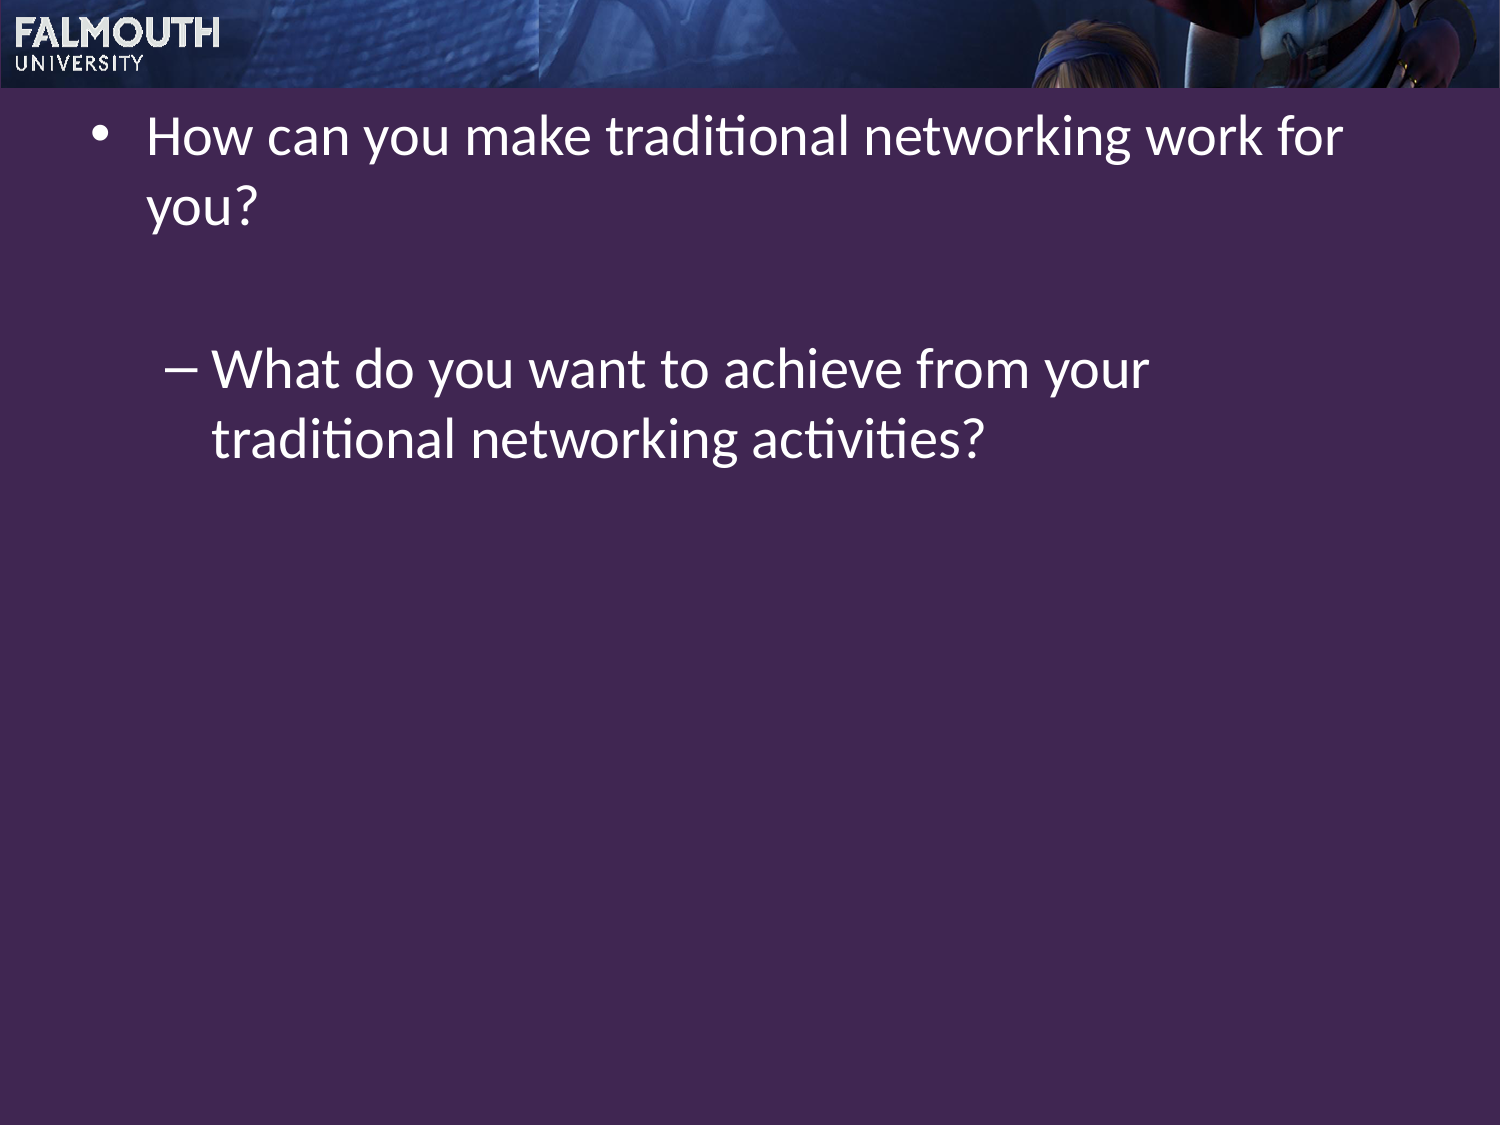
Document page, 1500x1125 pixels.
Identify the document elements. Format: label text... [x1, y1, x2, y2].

list How can you make traditional networking work for you? What do you want to achieve from your traditional networking activities? [75, 90, 1425, 1071]
picture [0, 0, 1500, 90]
